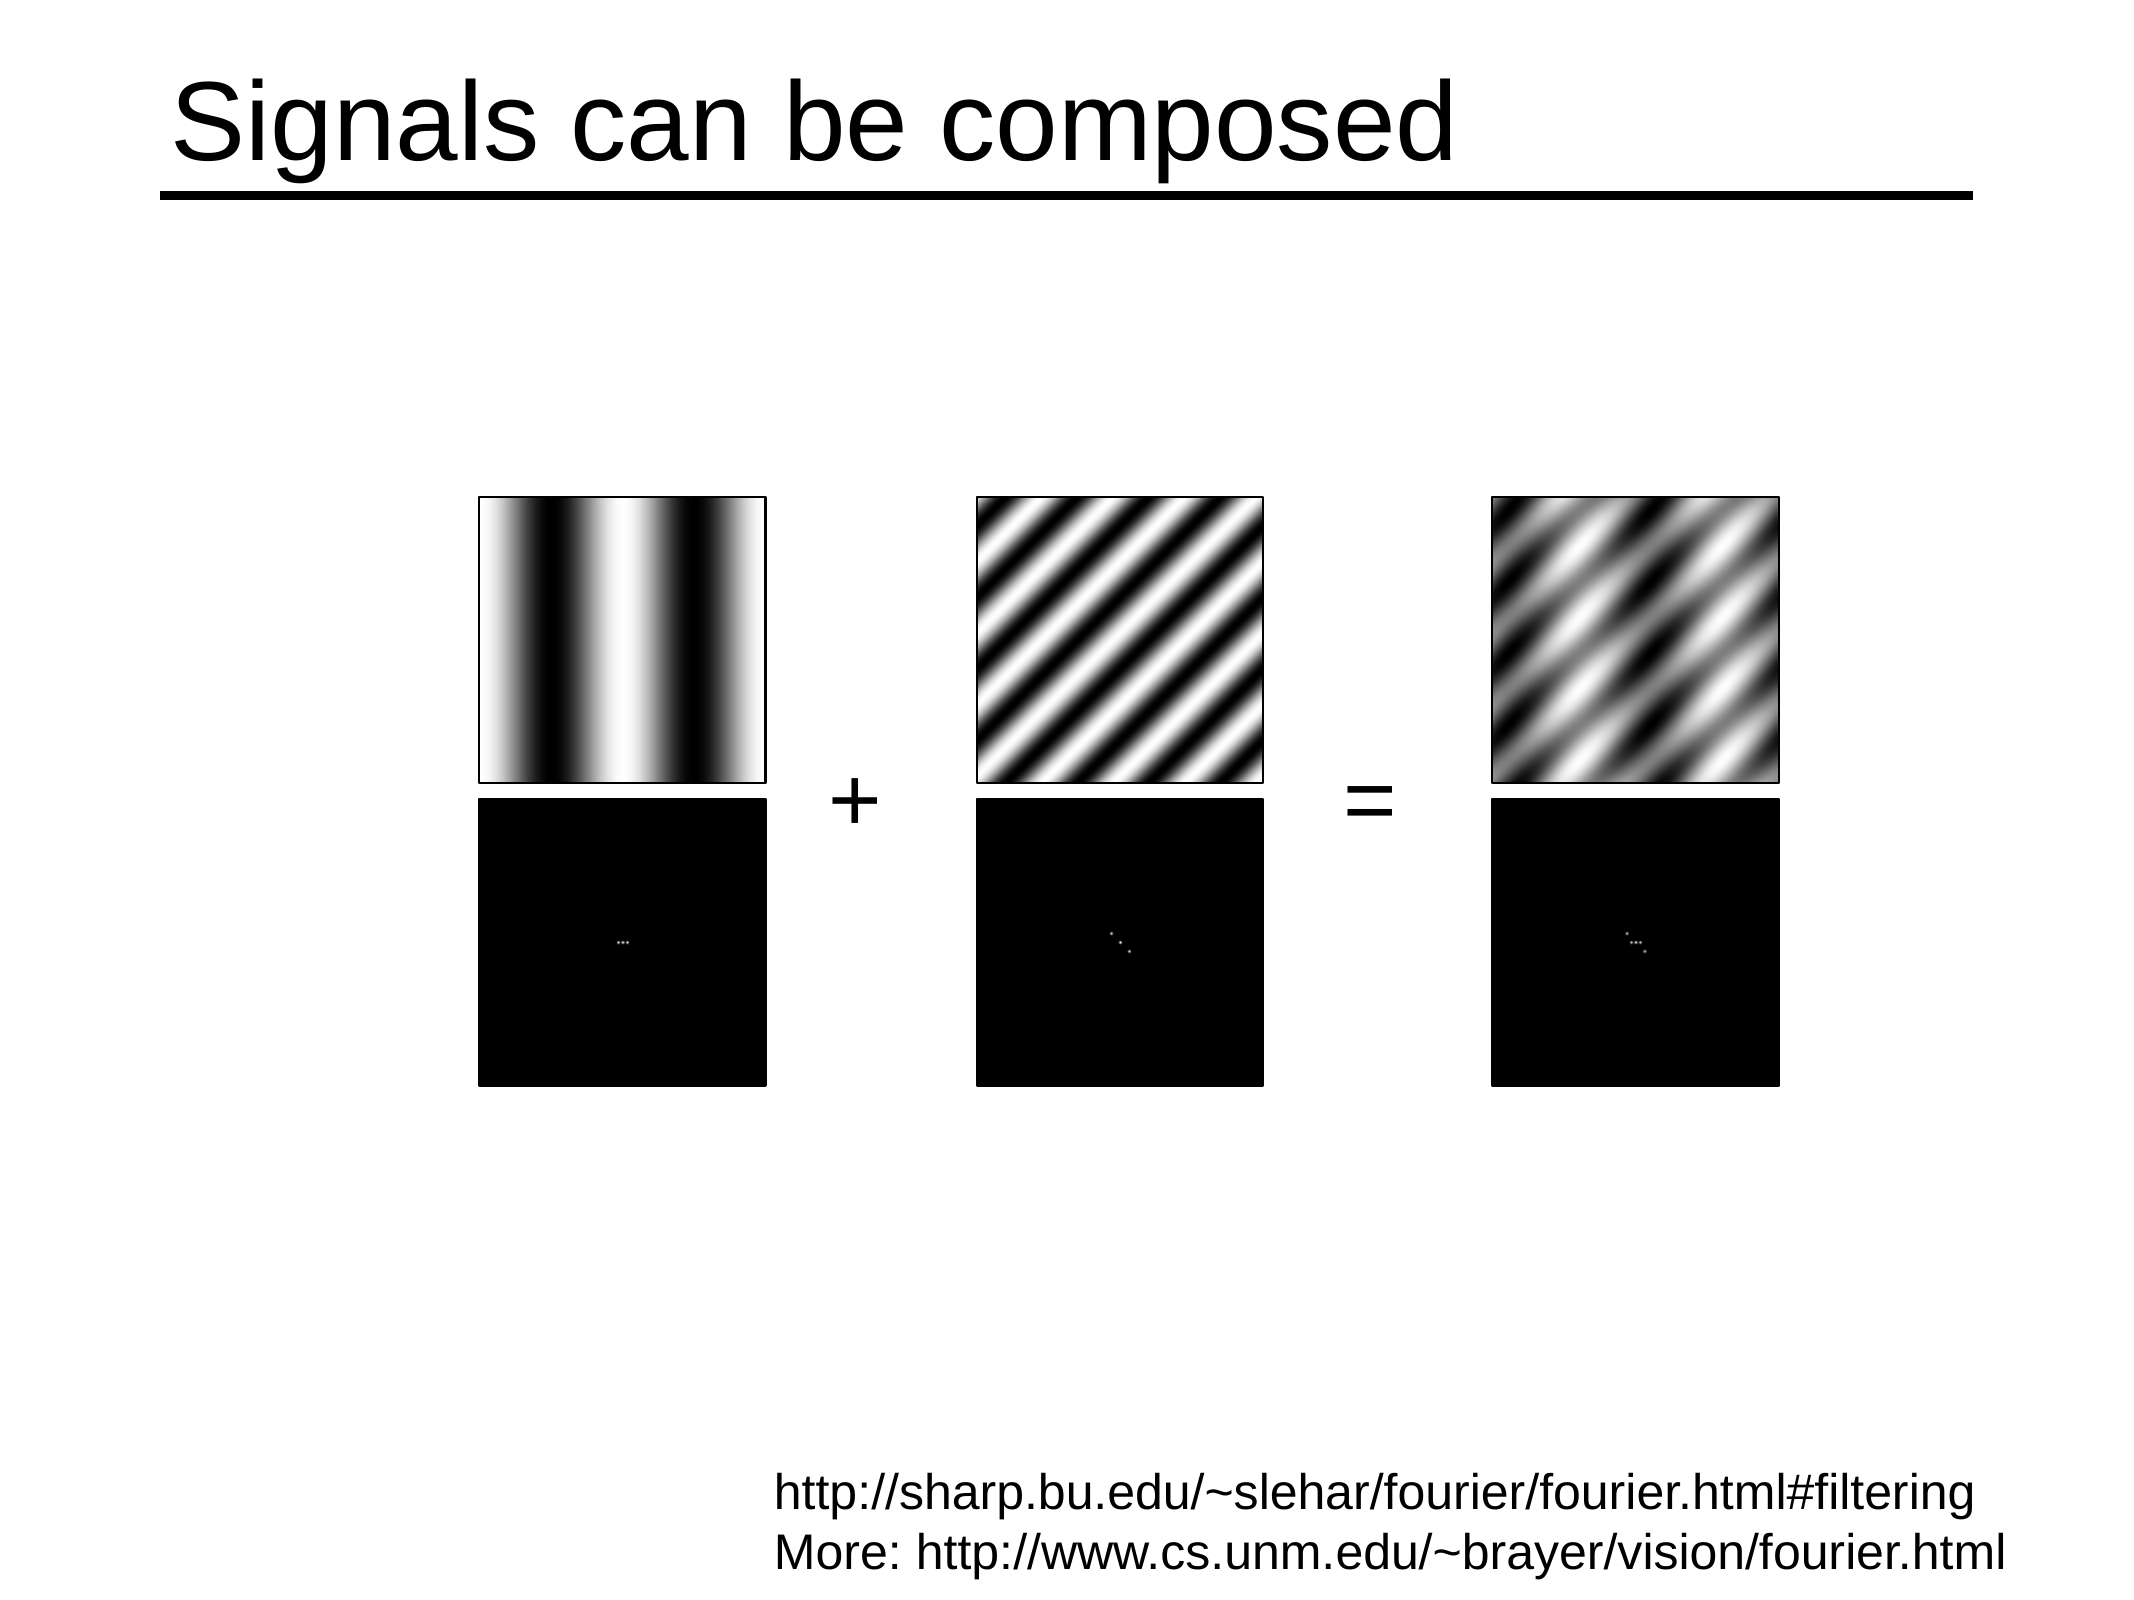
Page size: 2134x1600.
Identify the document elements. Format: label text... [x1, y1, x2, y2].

text_box http://sharp.bu.edu/~slehar/fourier/fourier.html#filtering More: http://www.cs.unm.edu/~brayer/vision/fourier.html [763, 1449, 2020, 1591]
picture [479, 799, 765, 1085]
text_box = [1333, 728, 1411, 861]
title Signals can be composed [159, 17, 1974, 214]
picture [1493, 799, 1779, 1085]
picture [479, 497, 765, 783]
picture [977, 497, 1263, 783]
picture [977, 799, 1263, 1085]
text_box + [817, 728, 895, 861]
picture [1493, 497, 1779, 783]
